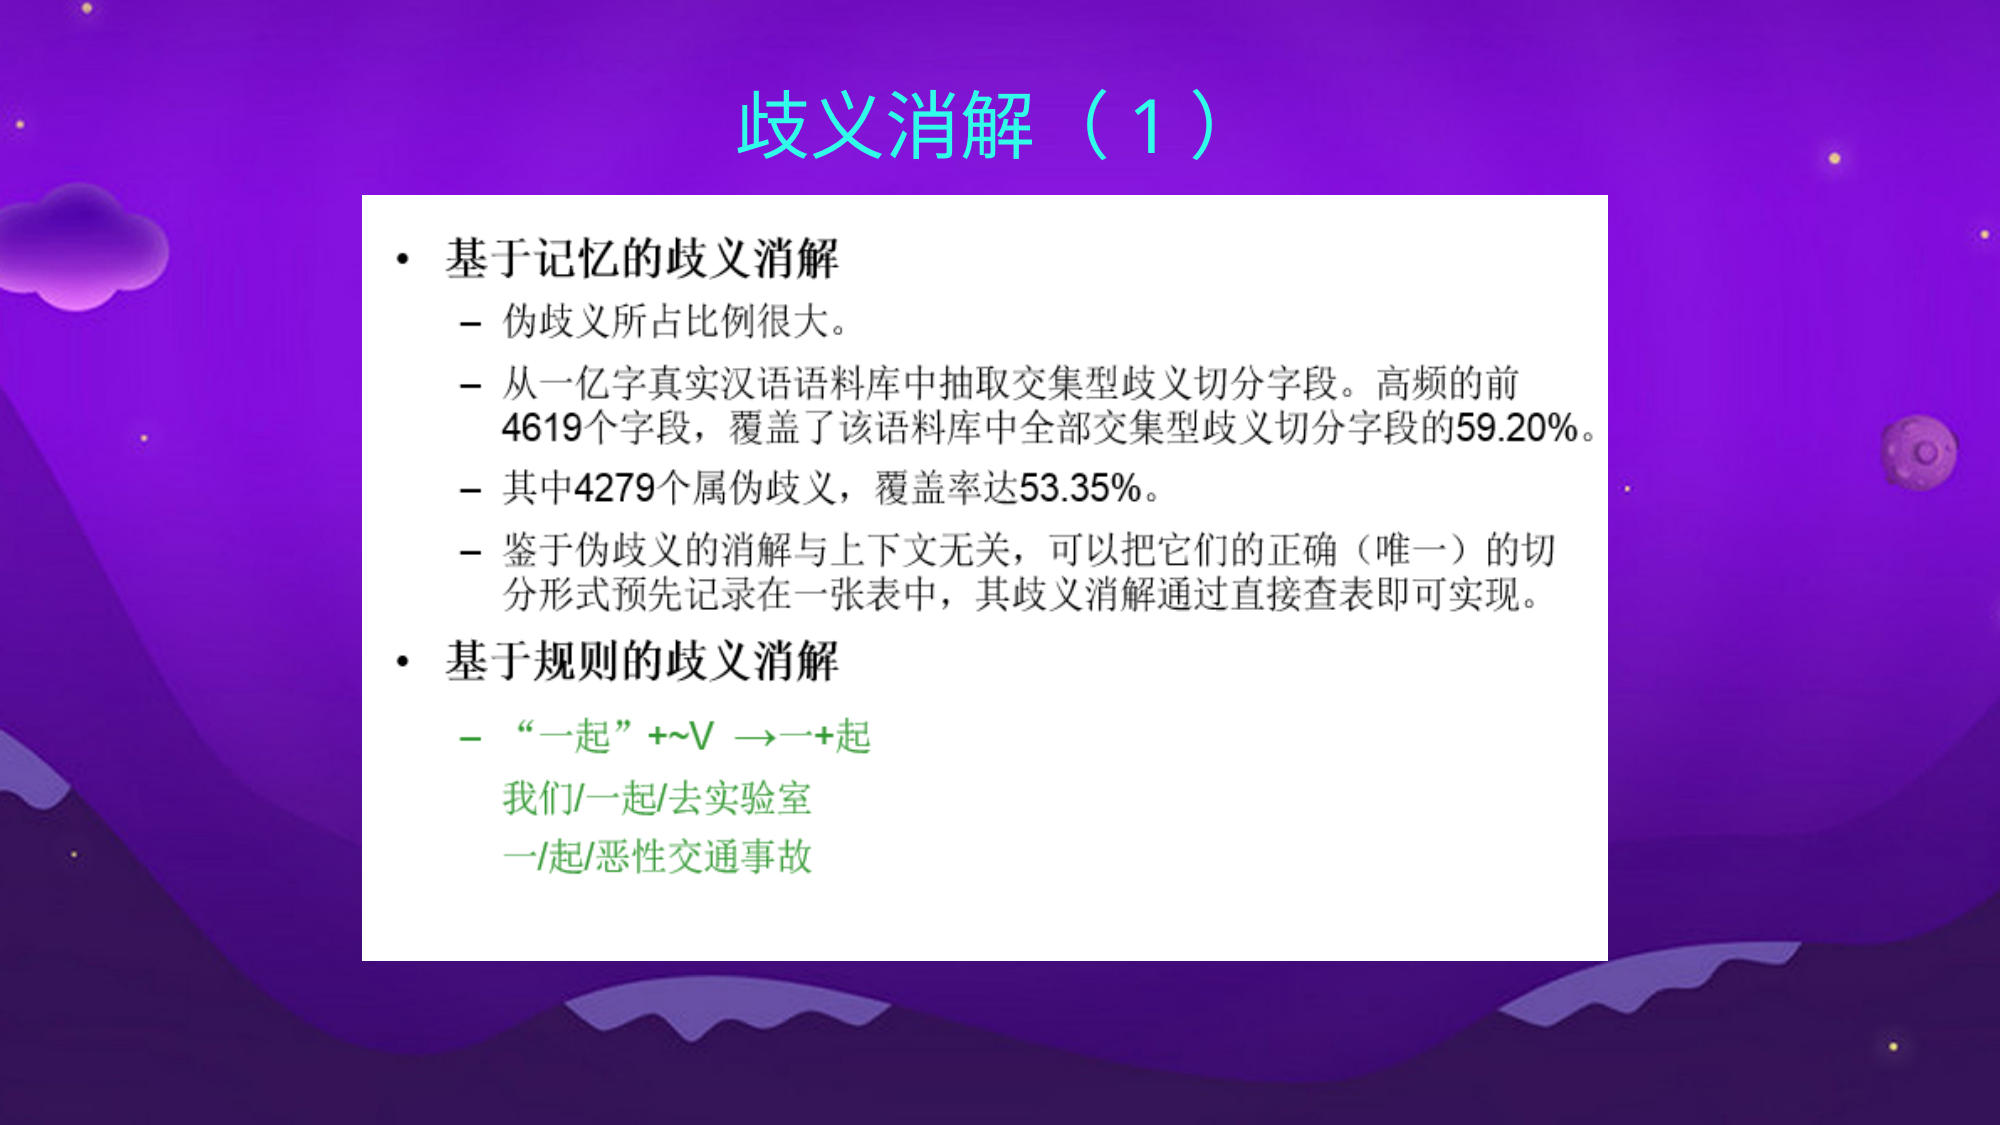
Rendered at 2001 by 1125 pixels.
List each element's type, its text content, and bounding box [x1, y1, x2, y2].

picture [0, 0, 2000, 1125]
list 歧义消解（1） [362, 79, 1638, 168]
